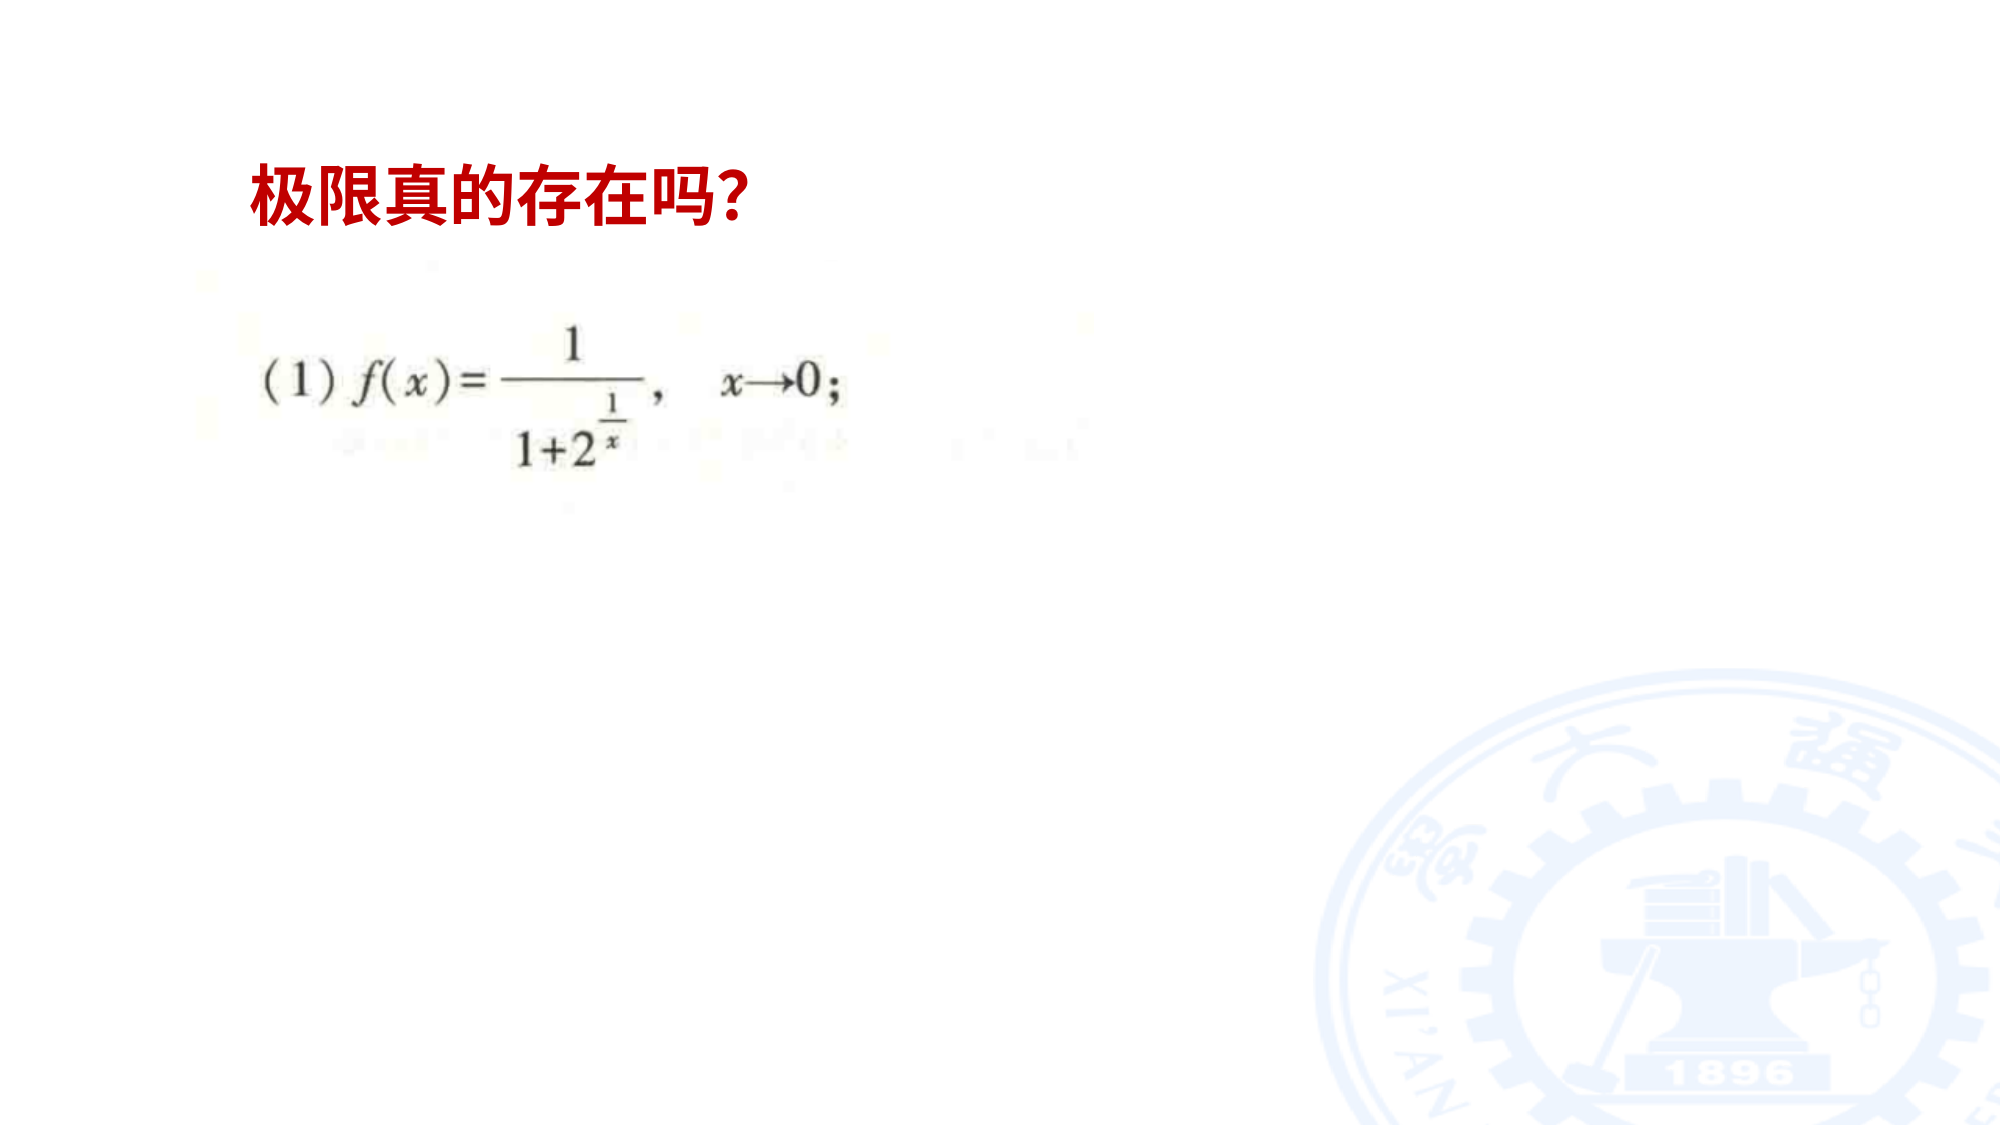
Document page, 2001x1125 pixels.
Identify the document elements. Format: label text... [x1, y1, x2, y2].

text_box 极限真的存在吗？ [234, 146, 1235, 242]
picture [192, 260, 1094, 522]
